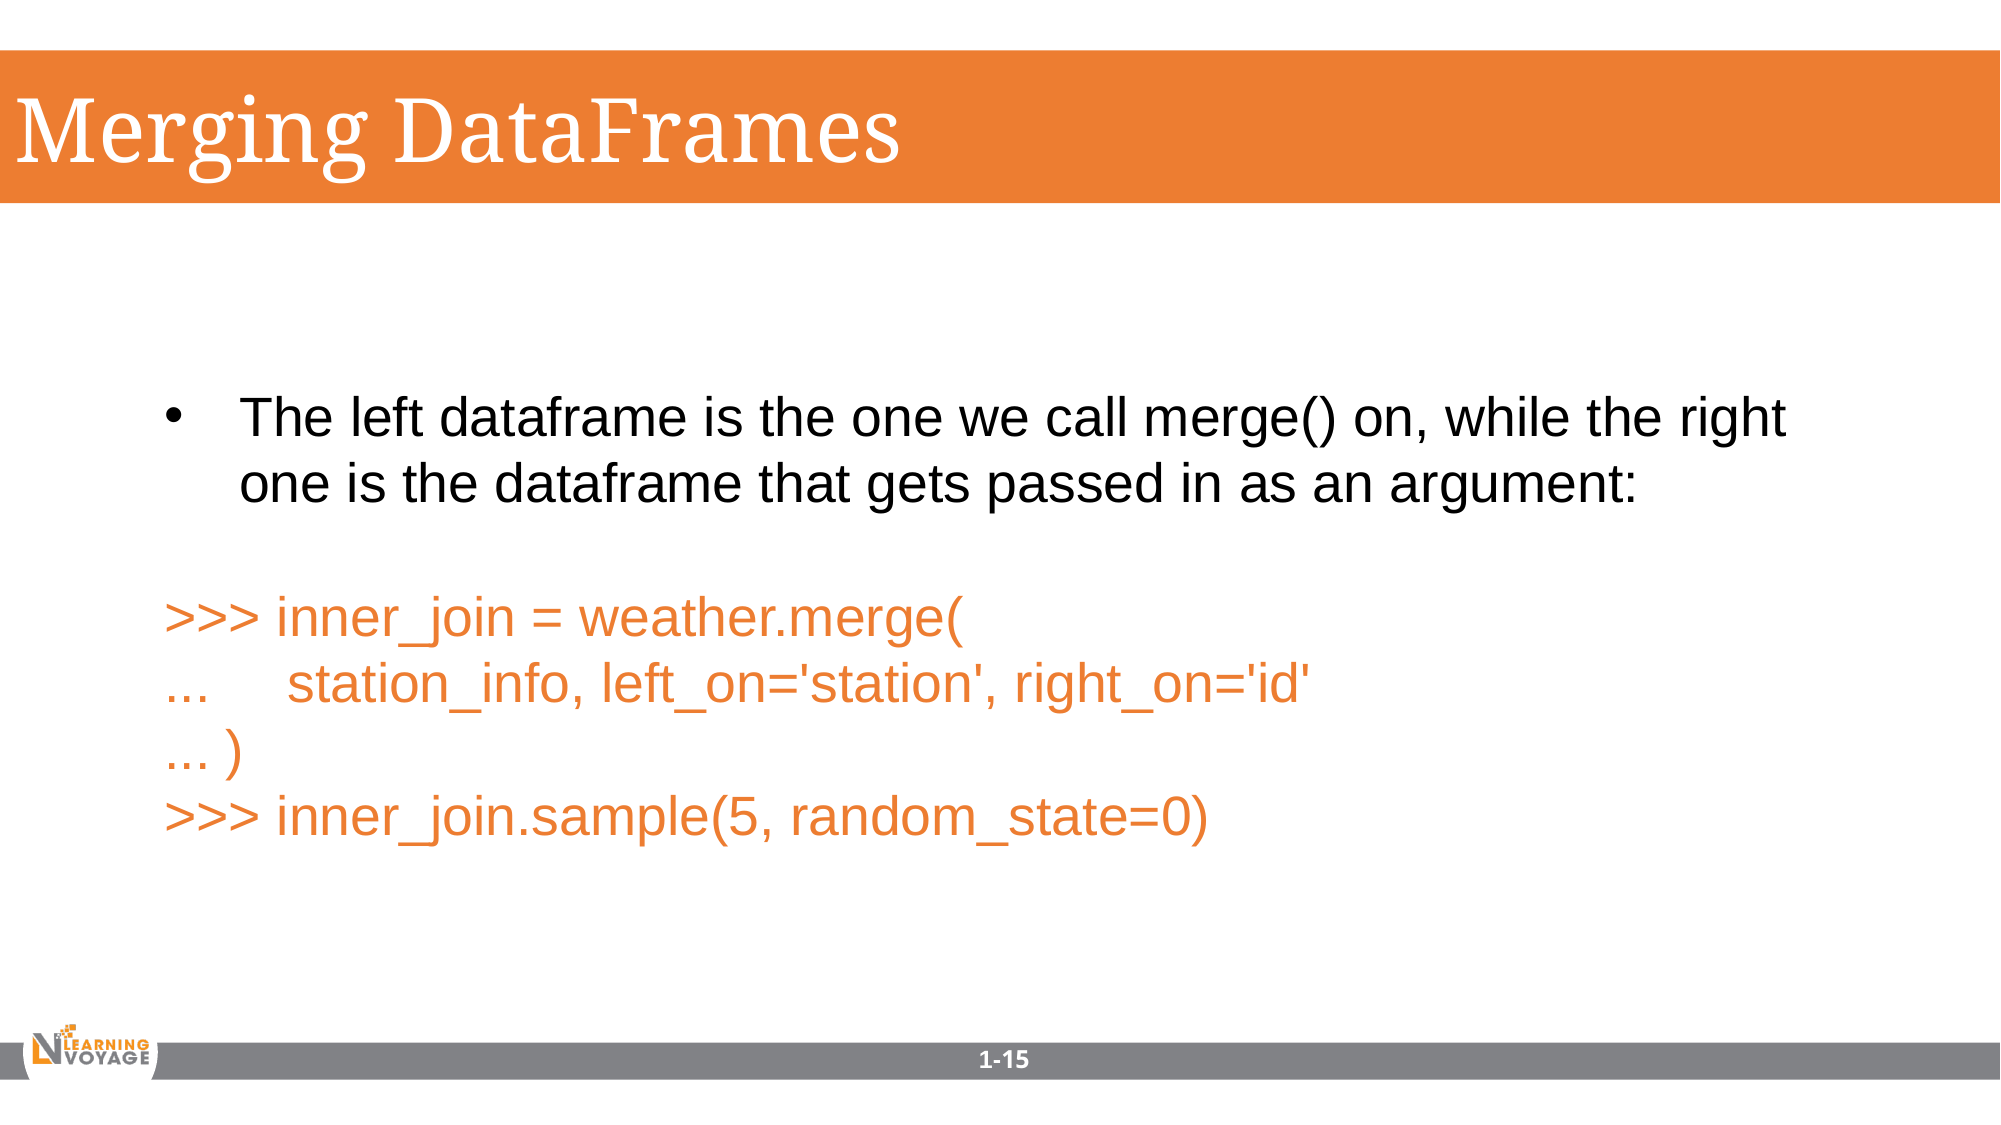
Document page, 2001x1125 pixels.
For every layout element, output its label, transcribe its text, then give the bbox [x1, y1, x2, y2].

text_box The left dataframe is the one we call merge() on, while the right one is the dataframe that gets passed in as an argument: >>> inner_join = weather.merge( ... station_info, left_on='station', right_on='id' ... ) >>> inner_join.sample(5, random_state=0) [164, 378, 1836, 847]
text_box Merging DataFrames [0, 49, 2000, 204]
picture [0, 942, 192, 1125]
slide_number 1-15 [923, 1026, 1045, 1095]
